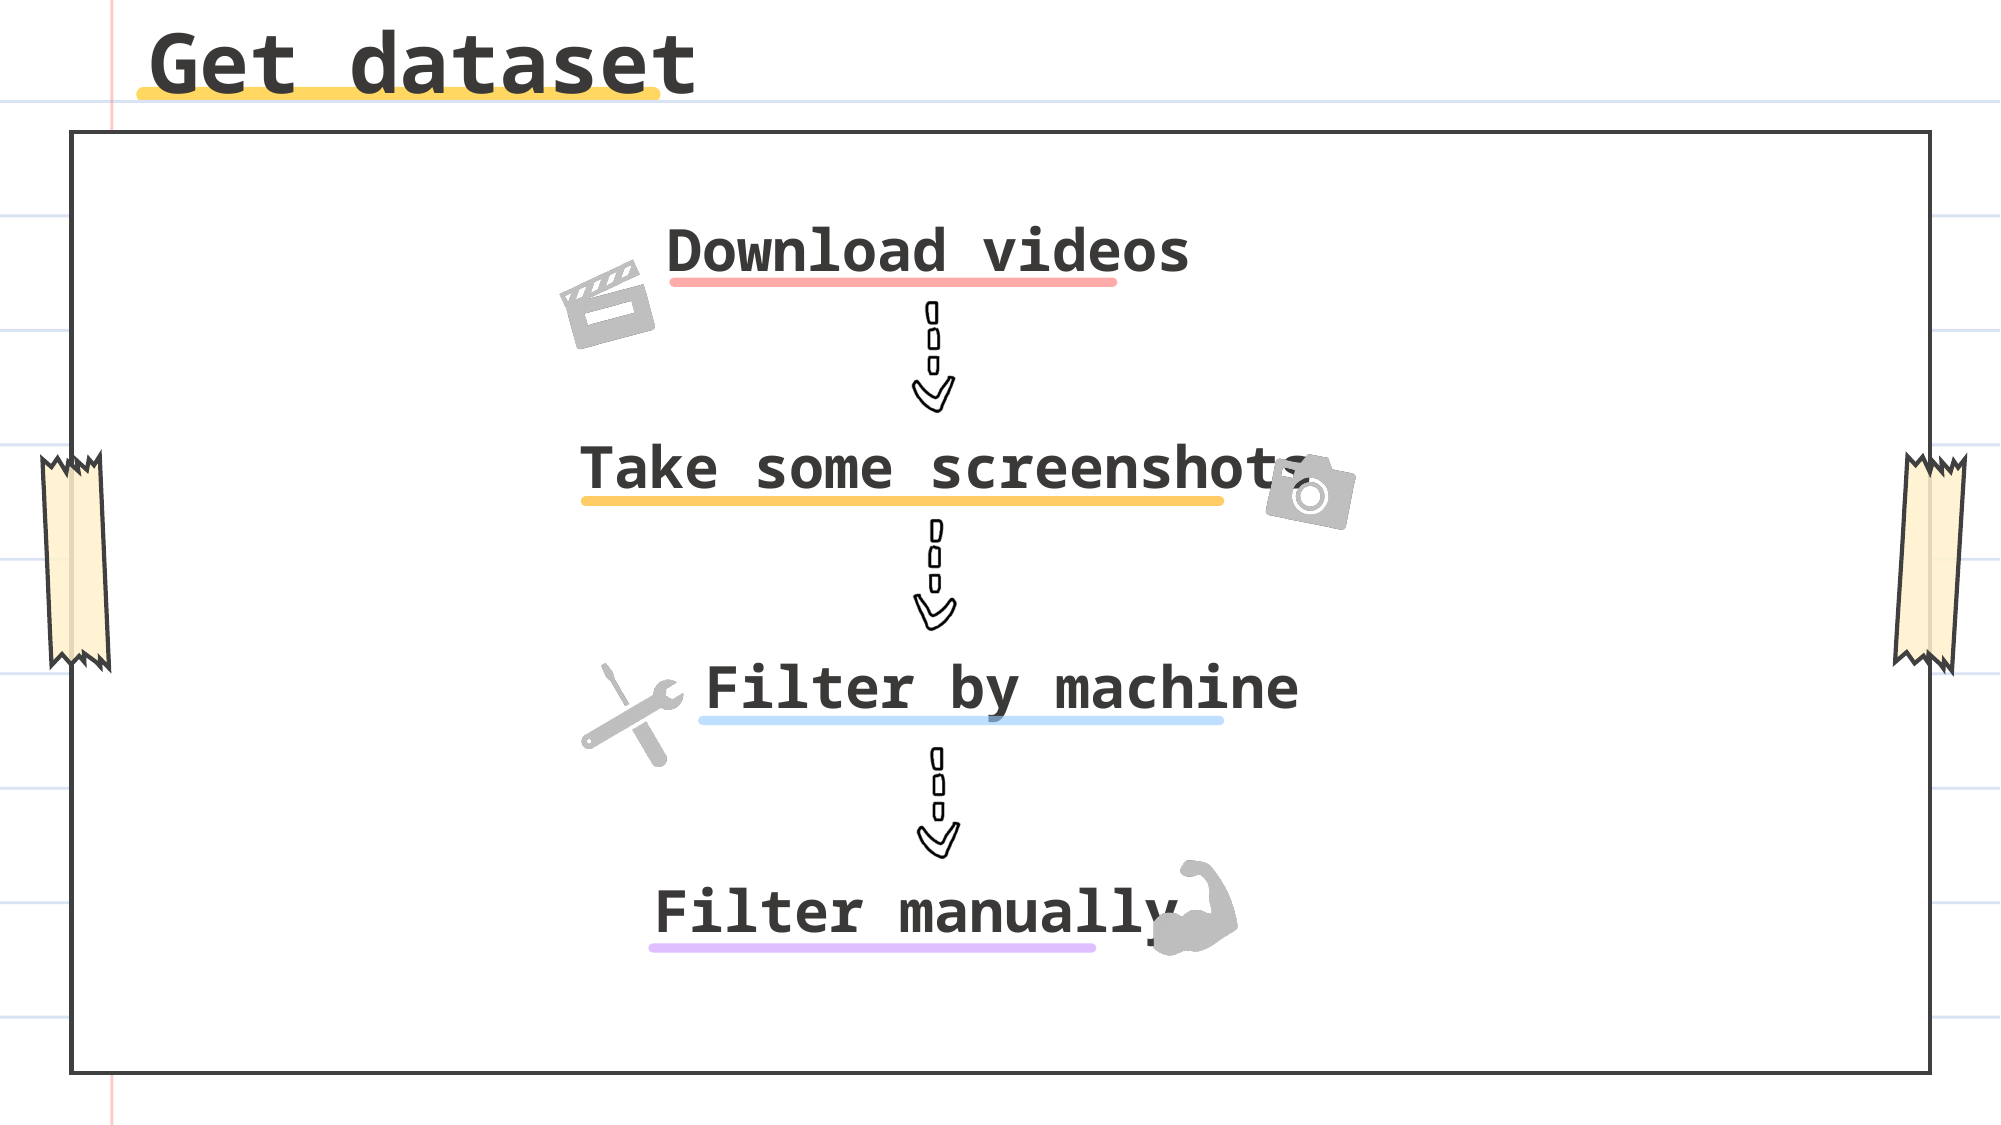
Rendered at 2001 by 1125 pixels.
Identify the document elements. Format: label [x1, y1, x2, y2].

picture [868, 783, 1020, 855]
picture [556, 255, 654, 353]
text_box [0, 0, 2000, 1125]
picture [853, 555, 1005, 627]
picture [581, 663, 686, 768]
picture [1263, 440, 1361, 538]
picture [863, 337, 1016, 409]
picture [1135, 849, 1251, 965]
